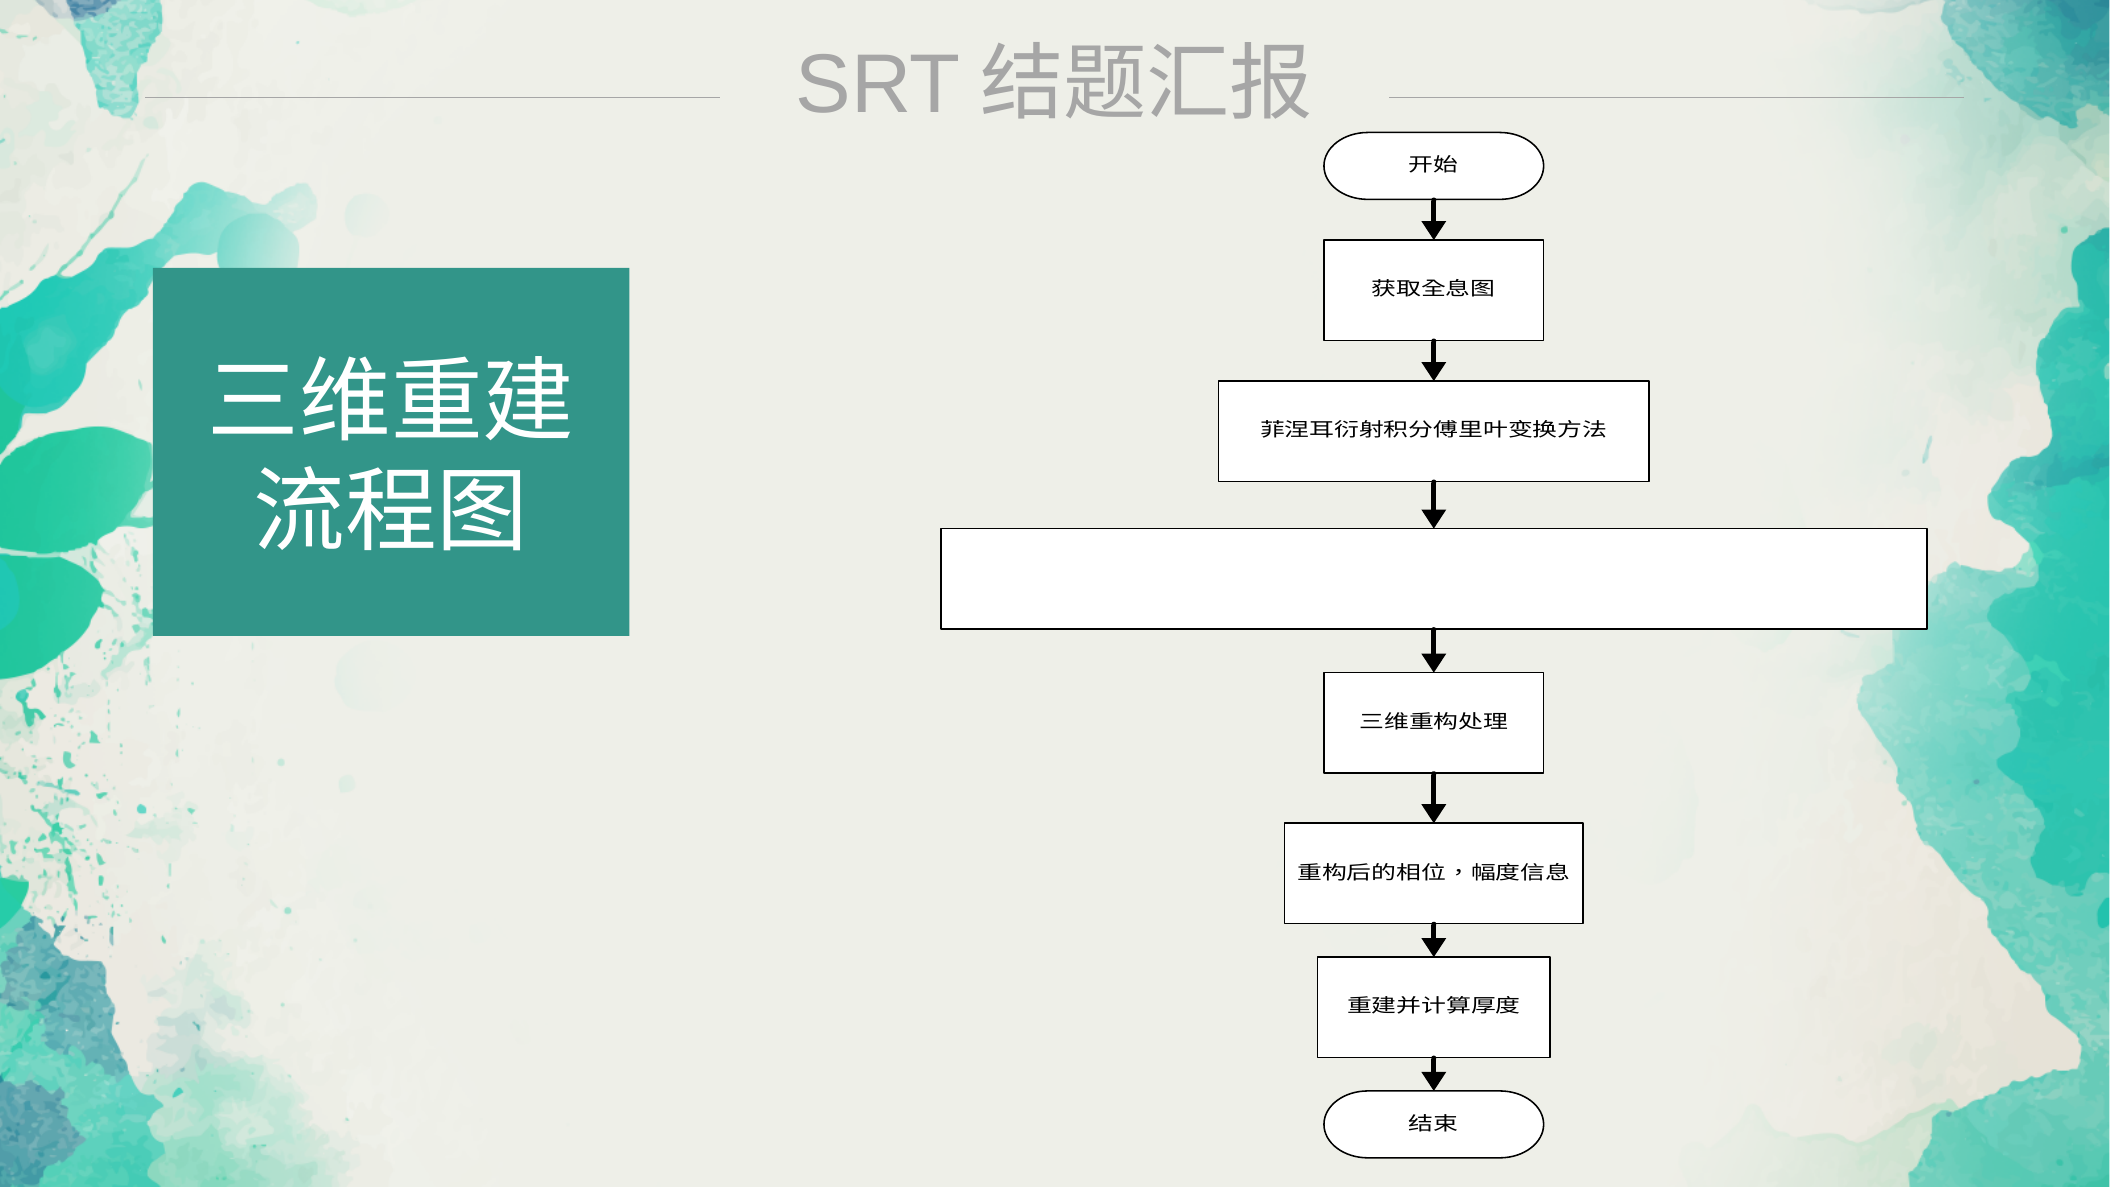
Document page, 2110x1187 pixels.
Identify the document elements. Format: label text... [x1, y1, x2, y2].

picture [0, 1, 2110, 1187]
text_box SRT结题汇报 [730, 98, 1379, 129]
text_box SRT结题汇报 [730, 28, 1379, 96]
text_box 三维重建流程图 [152, 267, 630, 637]
